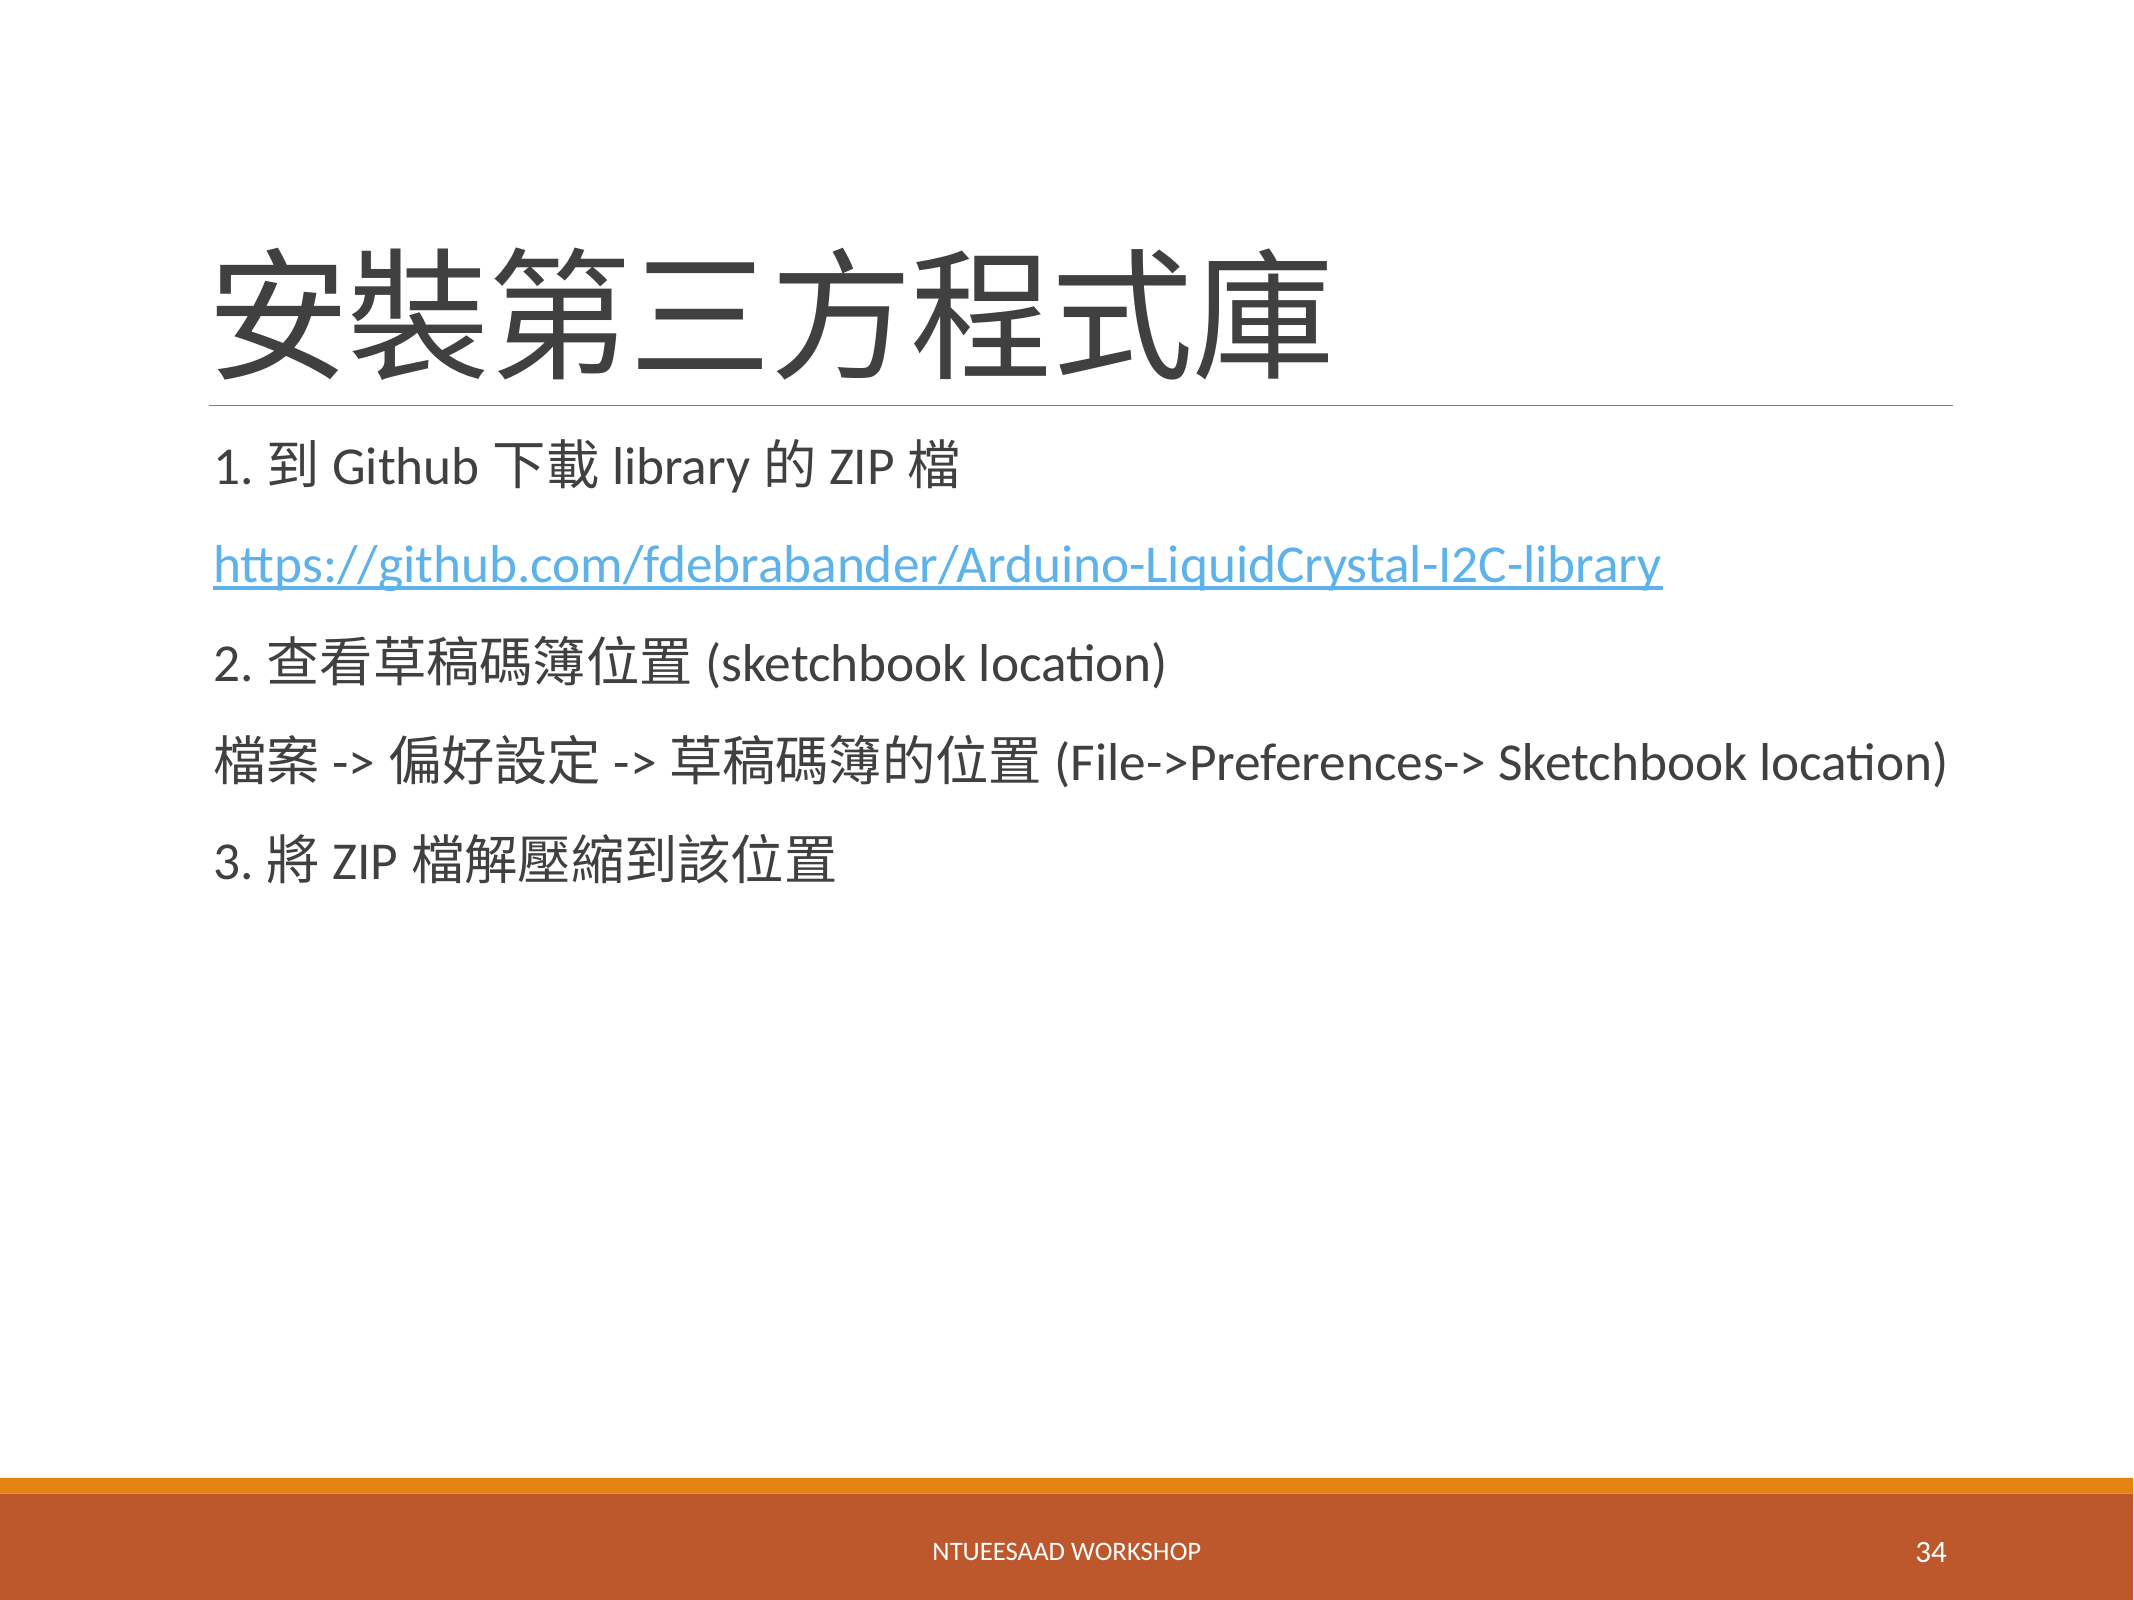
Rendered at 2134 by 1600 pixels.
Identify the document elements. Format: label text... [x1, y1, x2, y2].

list 1.到Github下載library的ZIP檔 https://github.com/fdebrabander/Arduino-LiquidCrystal-I2C-library 2.查看草稿碼簿位置(sketchbook location) 檔案->偏好設定->草稿碼簿的位置(File->Preferences-> Sketchbook location) 3.將ZIP檔解壓縮到該位置 [191, 430, 1952, 1370]
title 安裝第三方程式庫 [191, 66, 1952, 406]
footer NTUEESAAD WORKSHOP [645, 1507, 1489, 1593]
slide_number 34 [1732, 1507, 1962, 1593]
